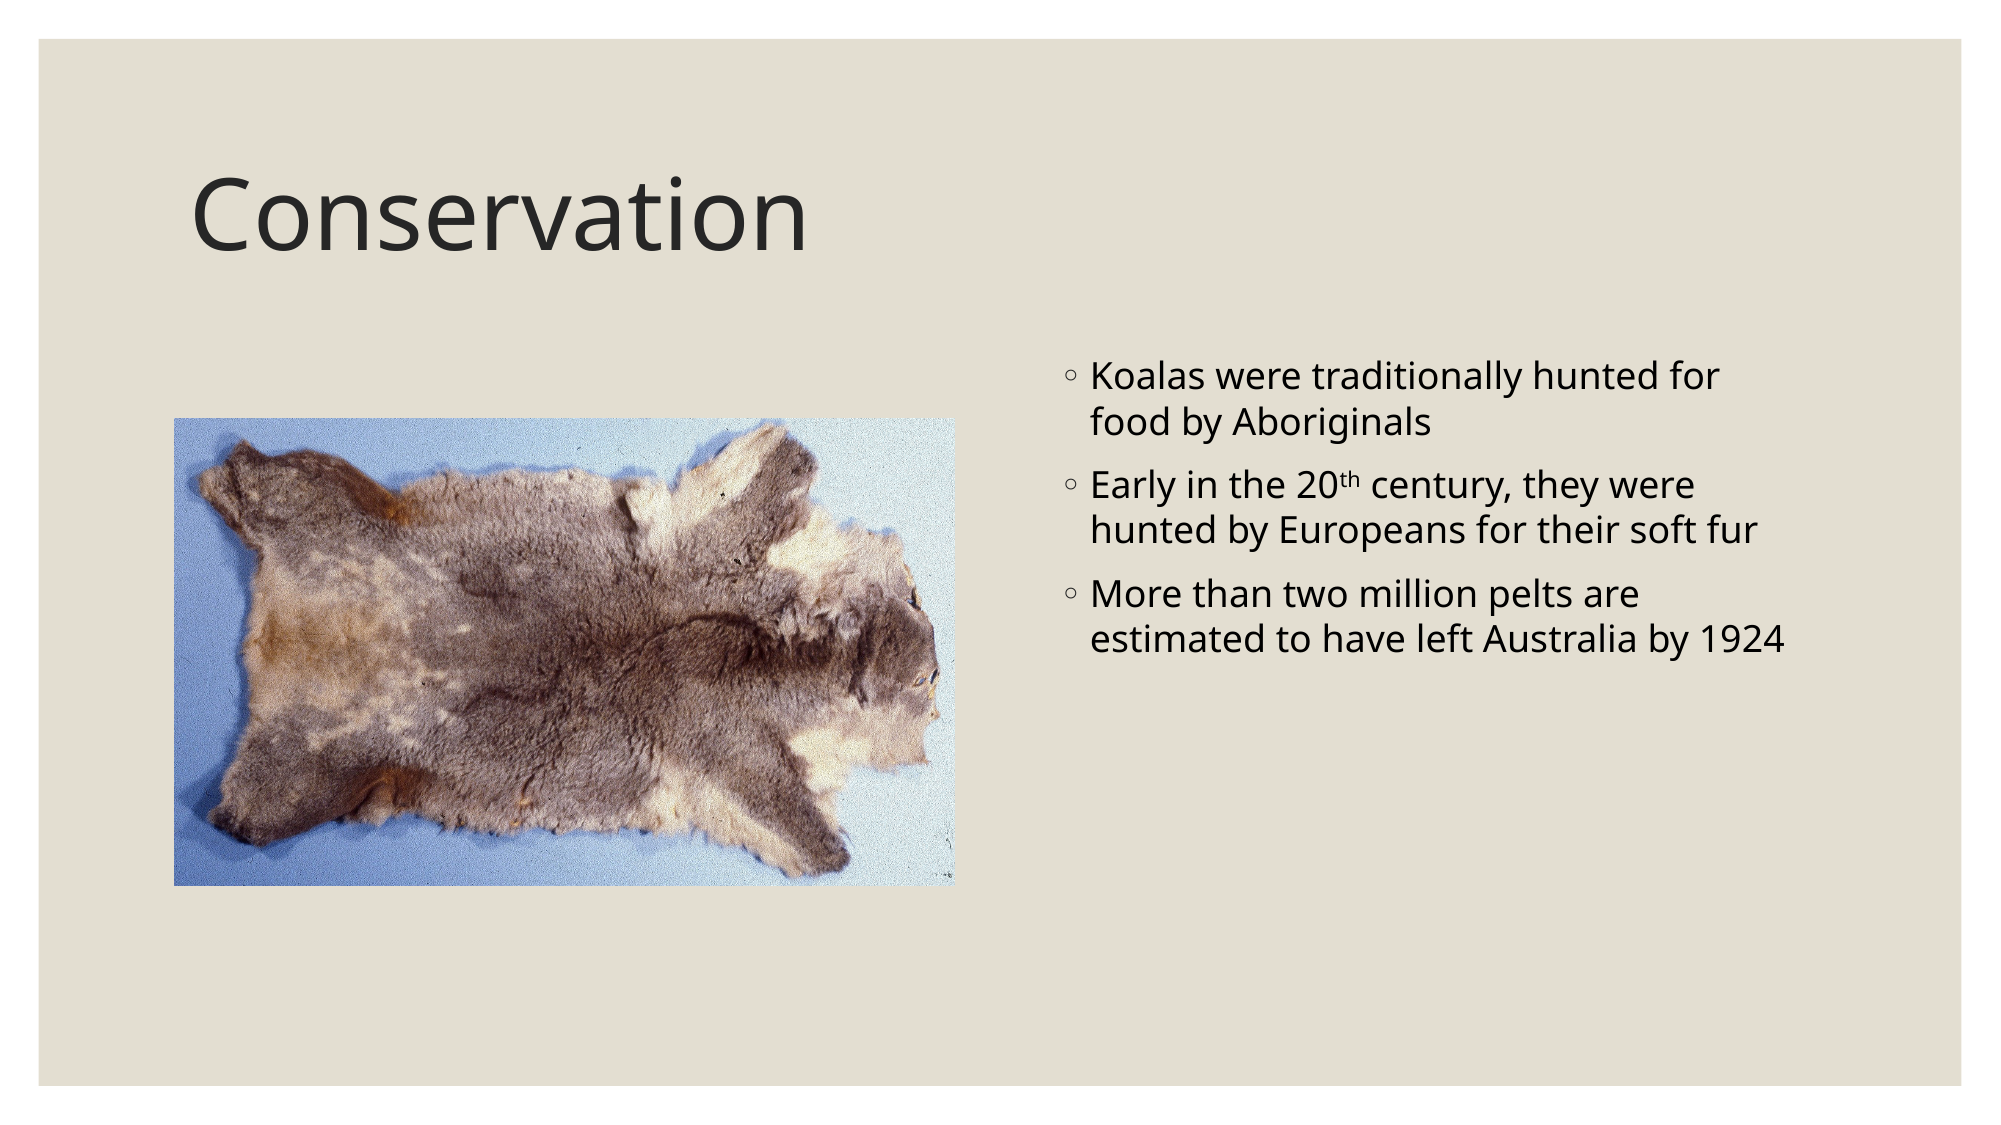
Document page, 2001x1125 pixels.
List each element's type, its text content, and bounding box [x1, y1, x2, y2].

title Conservation [174, 105, 1825, 331]
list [174, 418, 955, 887]
list Koalas were traditionally hunted for food by Aboriginals Early in the 20th century, they were hunted by Europeans for their soft fur More than two million pelts are estimated to have left Australia by 1924 [1044, 345, 1825, 960]
